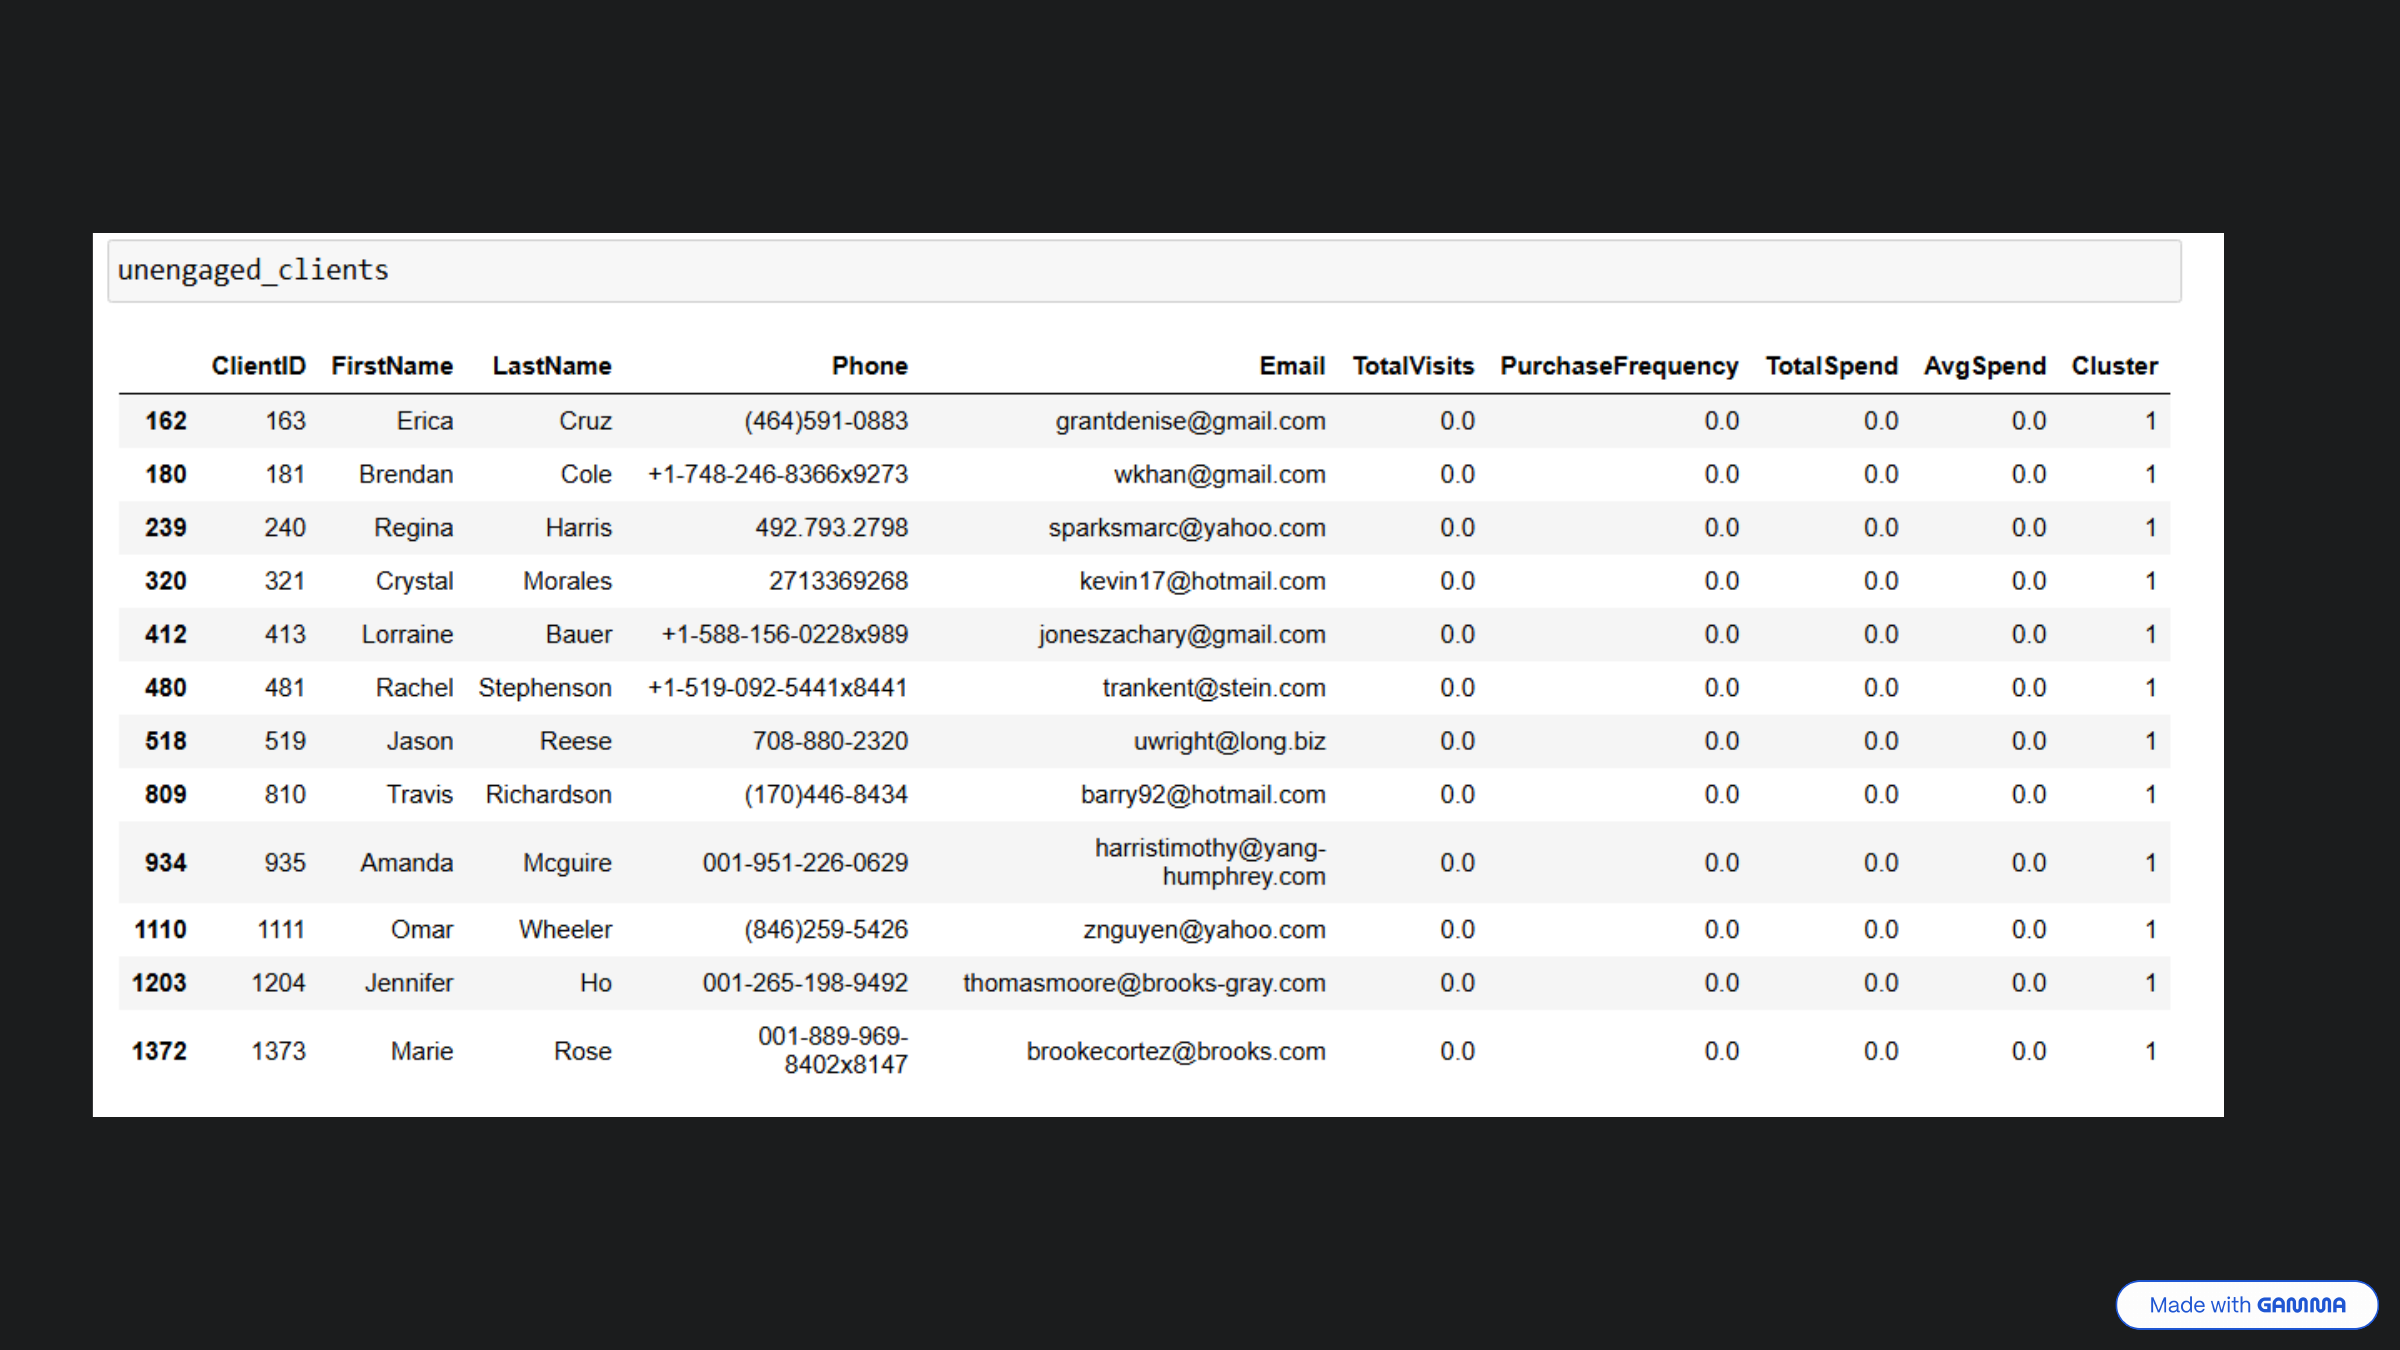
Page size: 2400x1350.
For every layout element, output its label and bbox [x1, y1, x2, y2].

picture [92, 233, 2224, 1117]
picture [2106, 1271, 2389, 1339]
